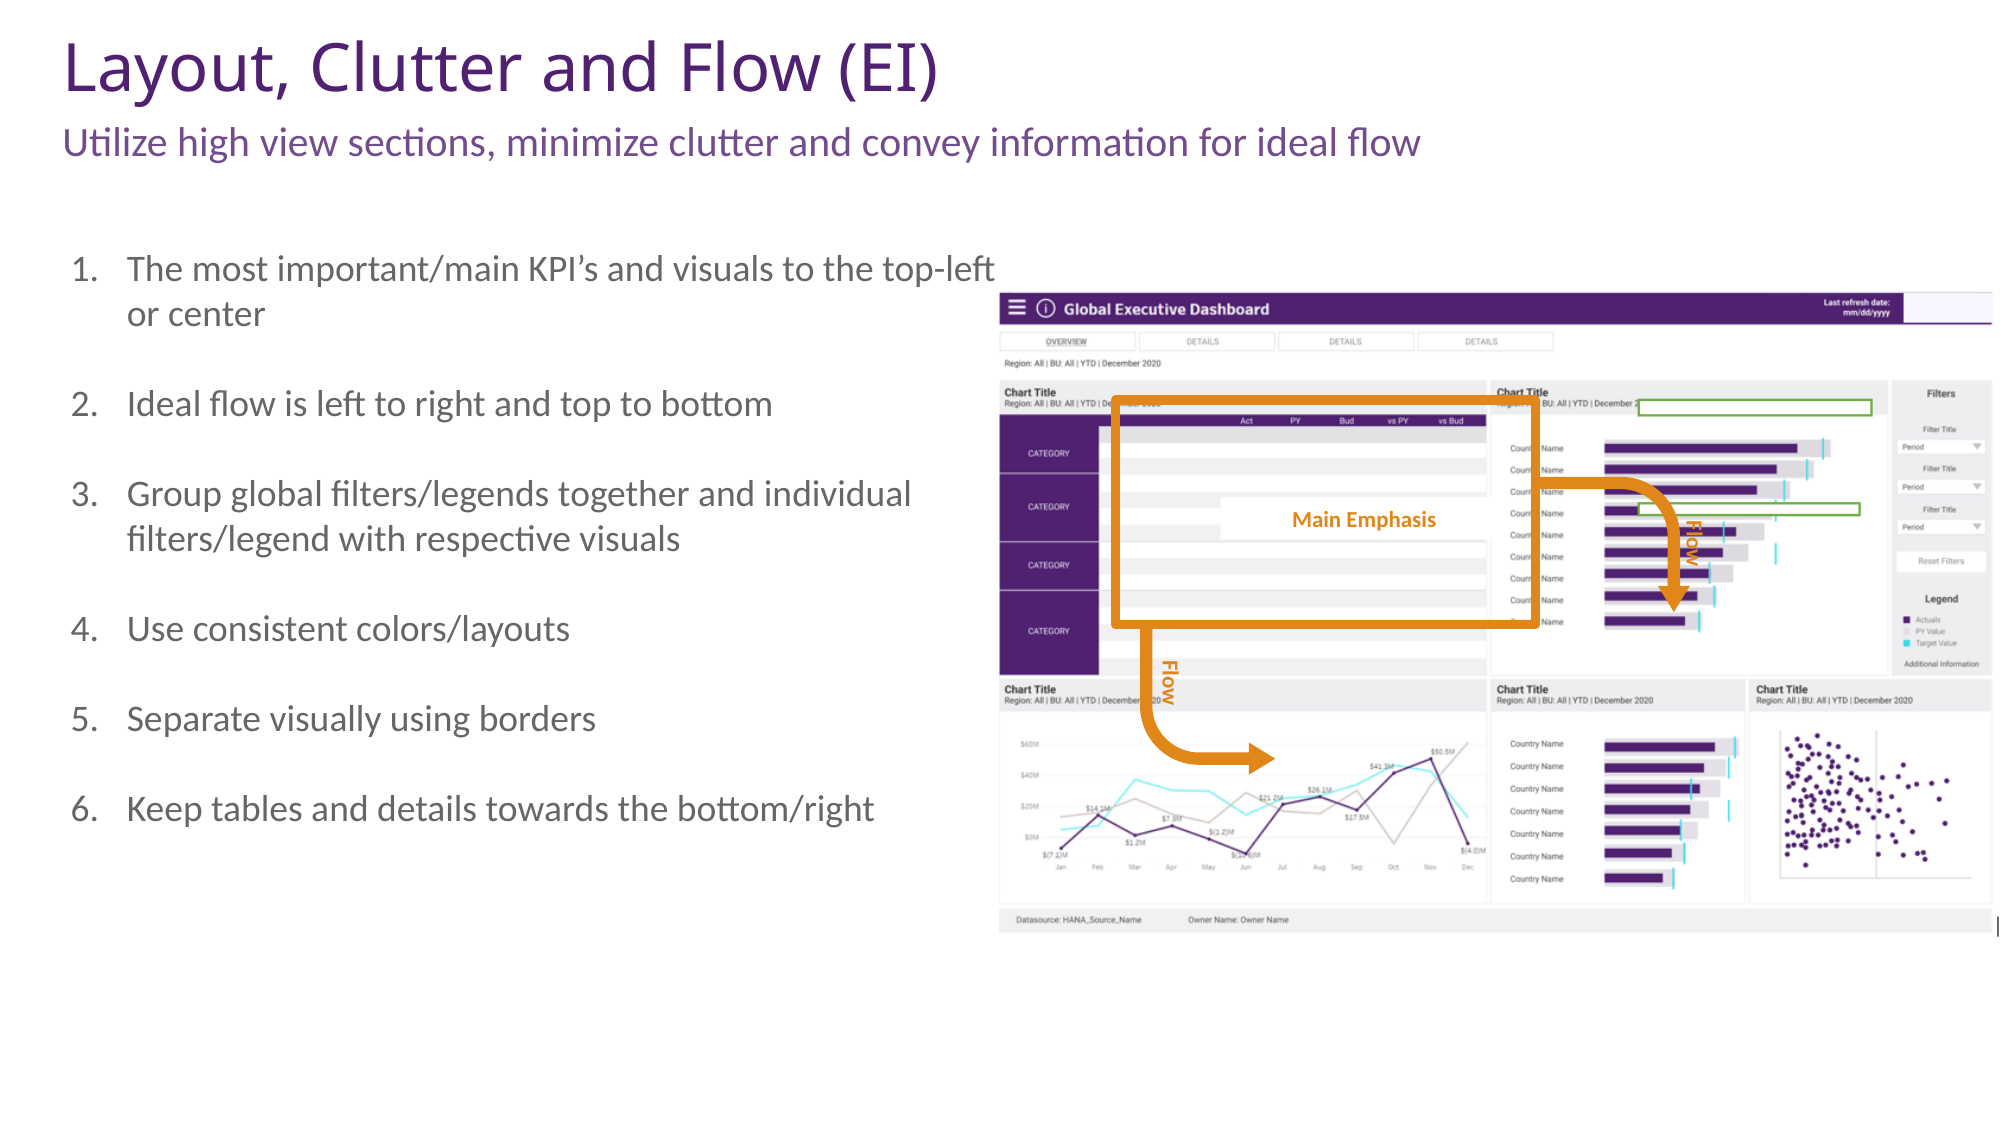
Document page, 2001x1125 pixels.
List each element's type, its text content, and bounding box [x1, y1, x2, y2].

text_box The most important/main KPI’s and visuals to the top-left or center Ideal flow is left to right and top to bottom Group global filters/legends together and individual filters/legend with respective visuals Use consistent colors/layouts Separate visually using borders Keep tables and details towards the bottom/right [55, 236, 1016, 927]
list Utilize high view sections, minimize clutter and convey information for ideal flow [62, 120, 1938, 180]
picture [999, 286, 2000, 938]
title Layout, Clutter and Flow (EI) [62, 24, 1938, 105]
